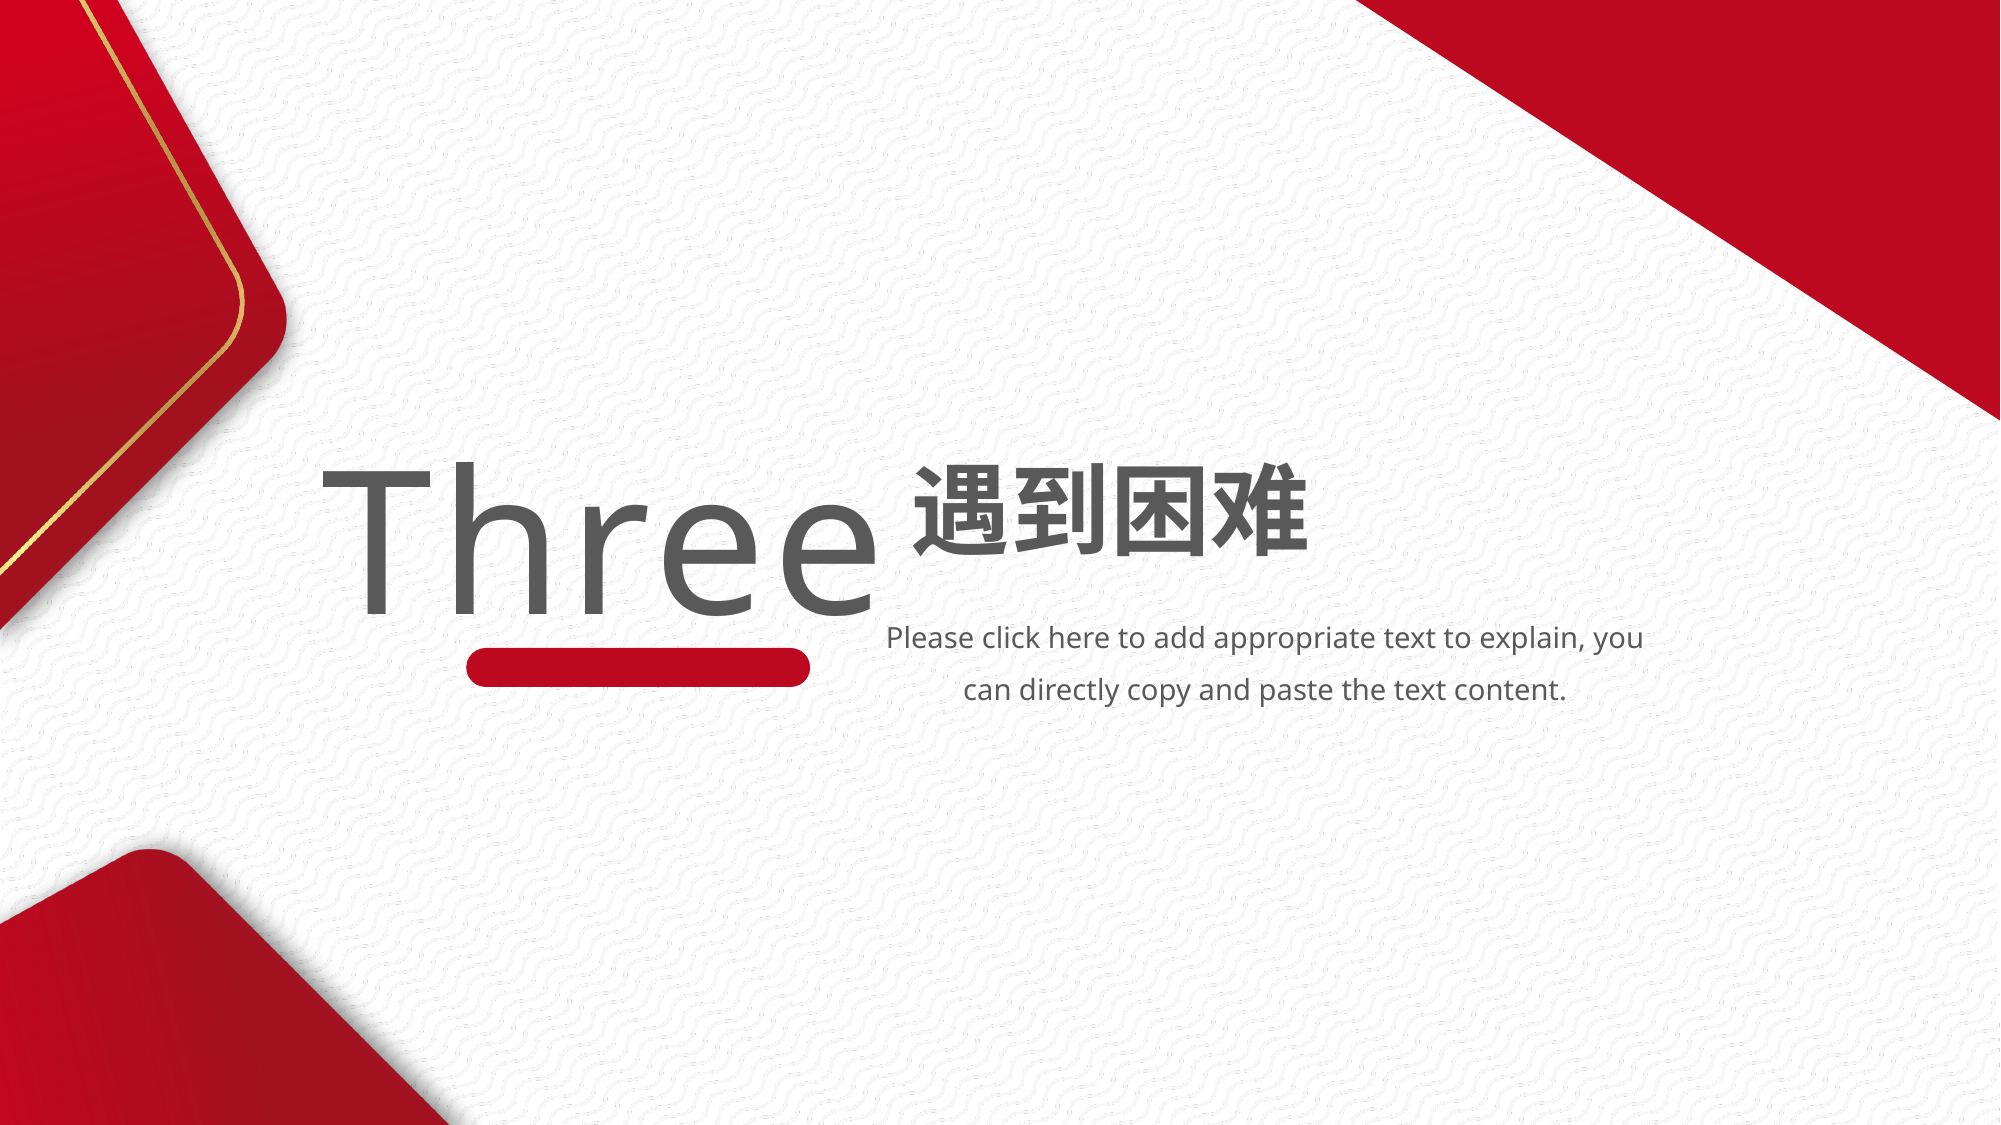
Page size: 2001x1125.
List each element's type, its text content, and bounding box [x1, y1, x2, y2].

text_box Three [321, 407, 921, 662]
picture [0, 0, 2000, 1125]
text_box [1355, 0, 2000, 421]
text_box [464, 646, 812, 689]
text_box Please click here to add appropriate text to explain, you can directly copy and paste the text content. [852, 594, 1678, 714]
text_box 遇到困难 [895, 439, 1326, 575]
